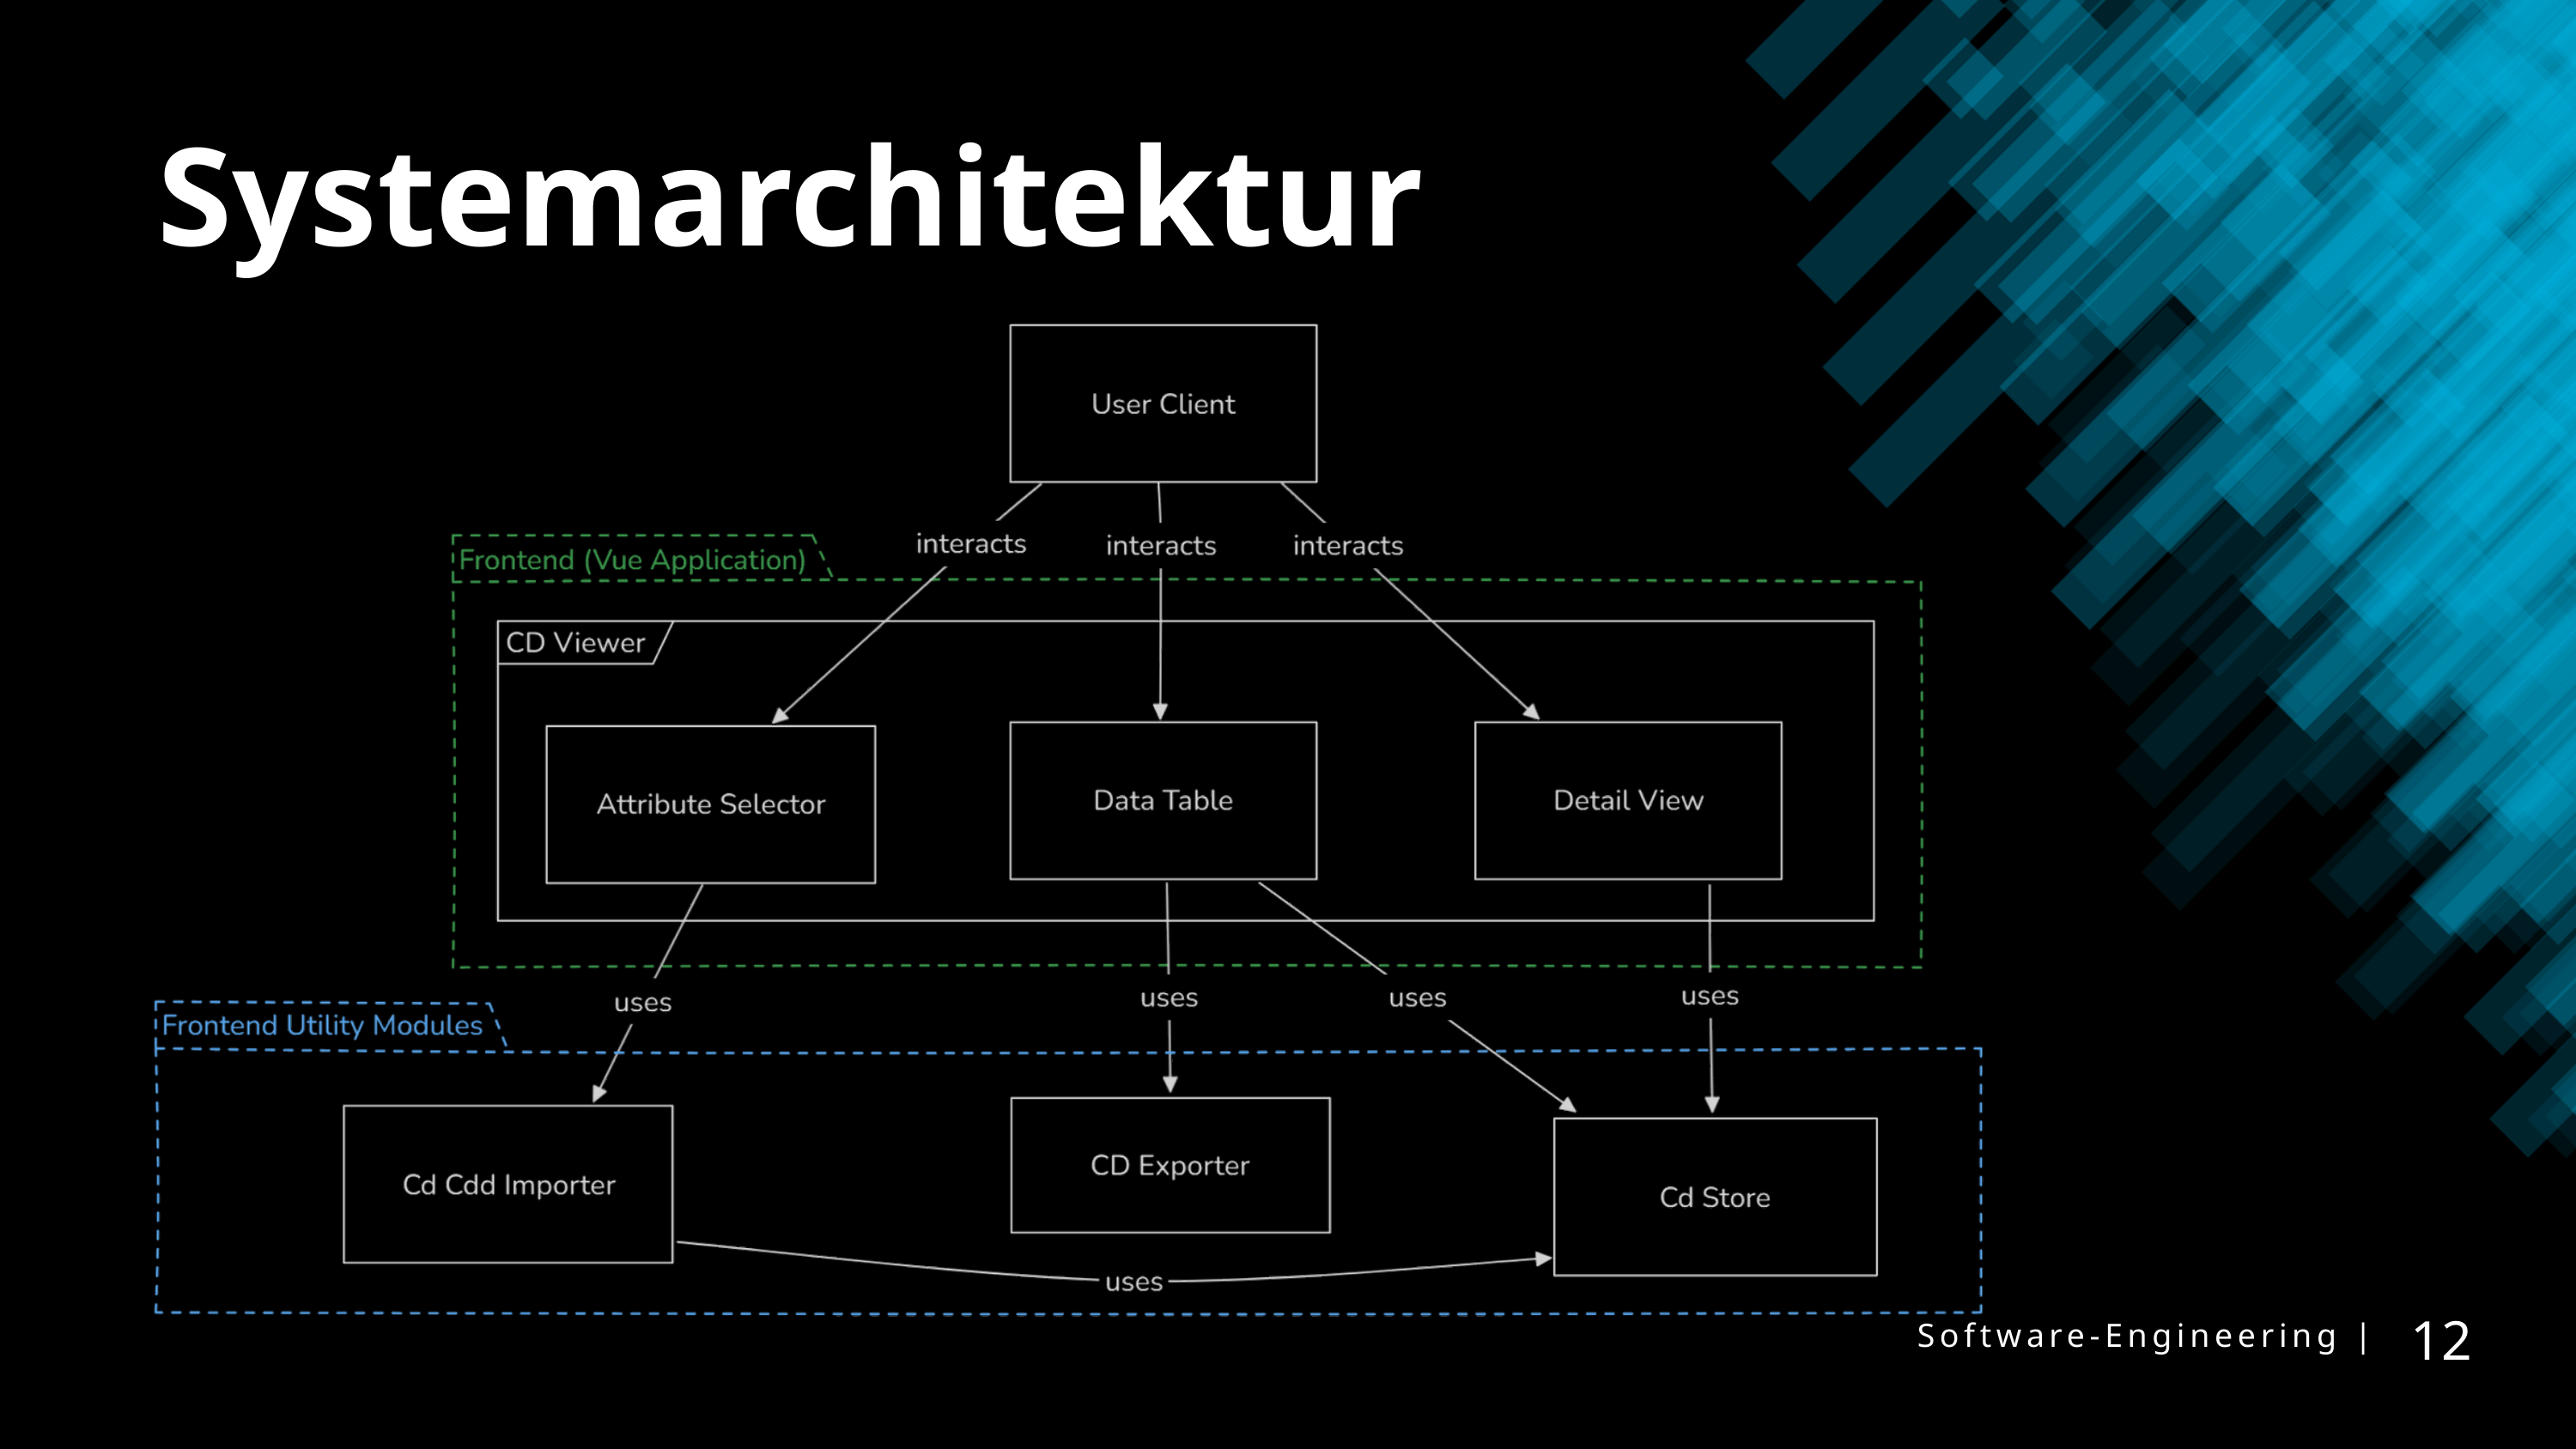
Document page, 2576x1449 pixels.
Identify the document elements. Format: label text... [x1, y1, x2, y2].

text_box Systemarchitektur [157, 136, 2210, 274]
text_box [0, 0, 2576, 1449]
text_box Software-Engineering | [1899, 1308, 2391, 1354]
text_box [144, 305, 2014, 1336]
text_box 12 [2411, 1295, 2473, 1371]
